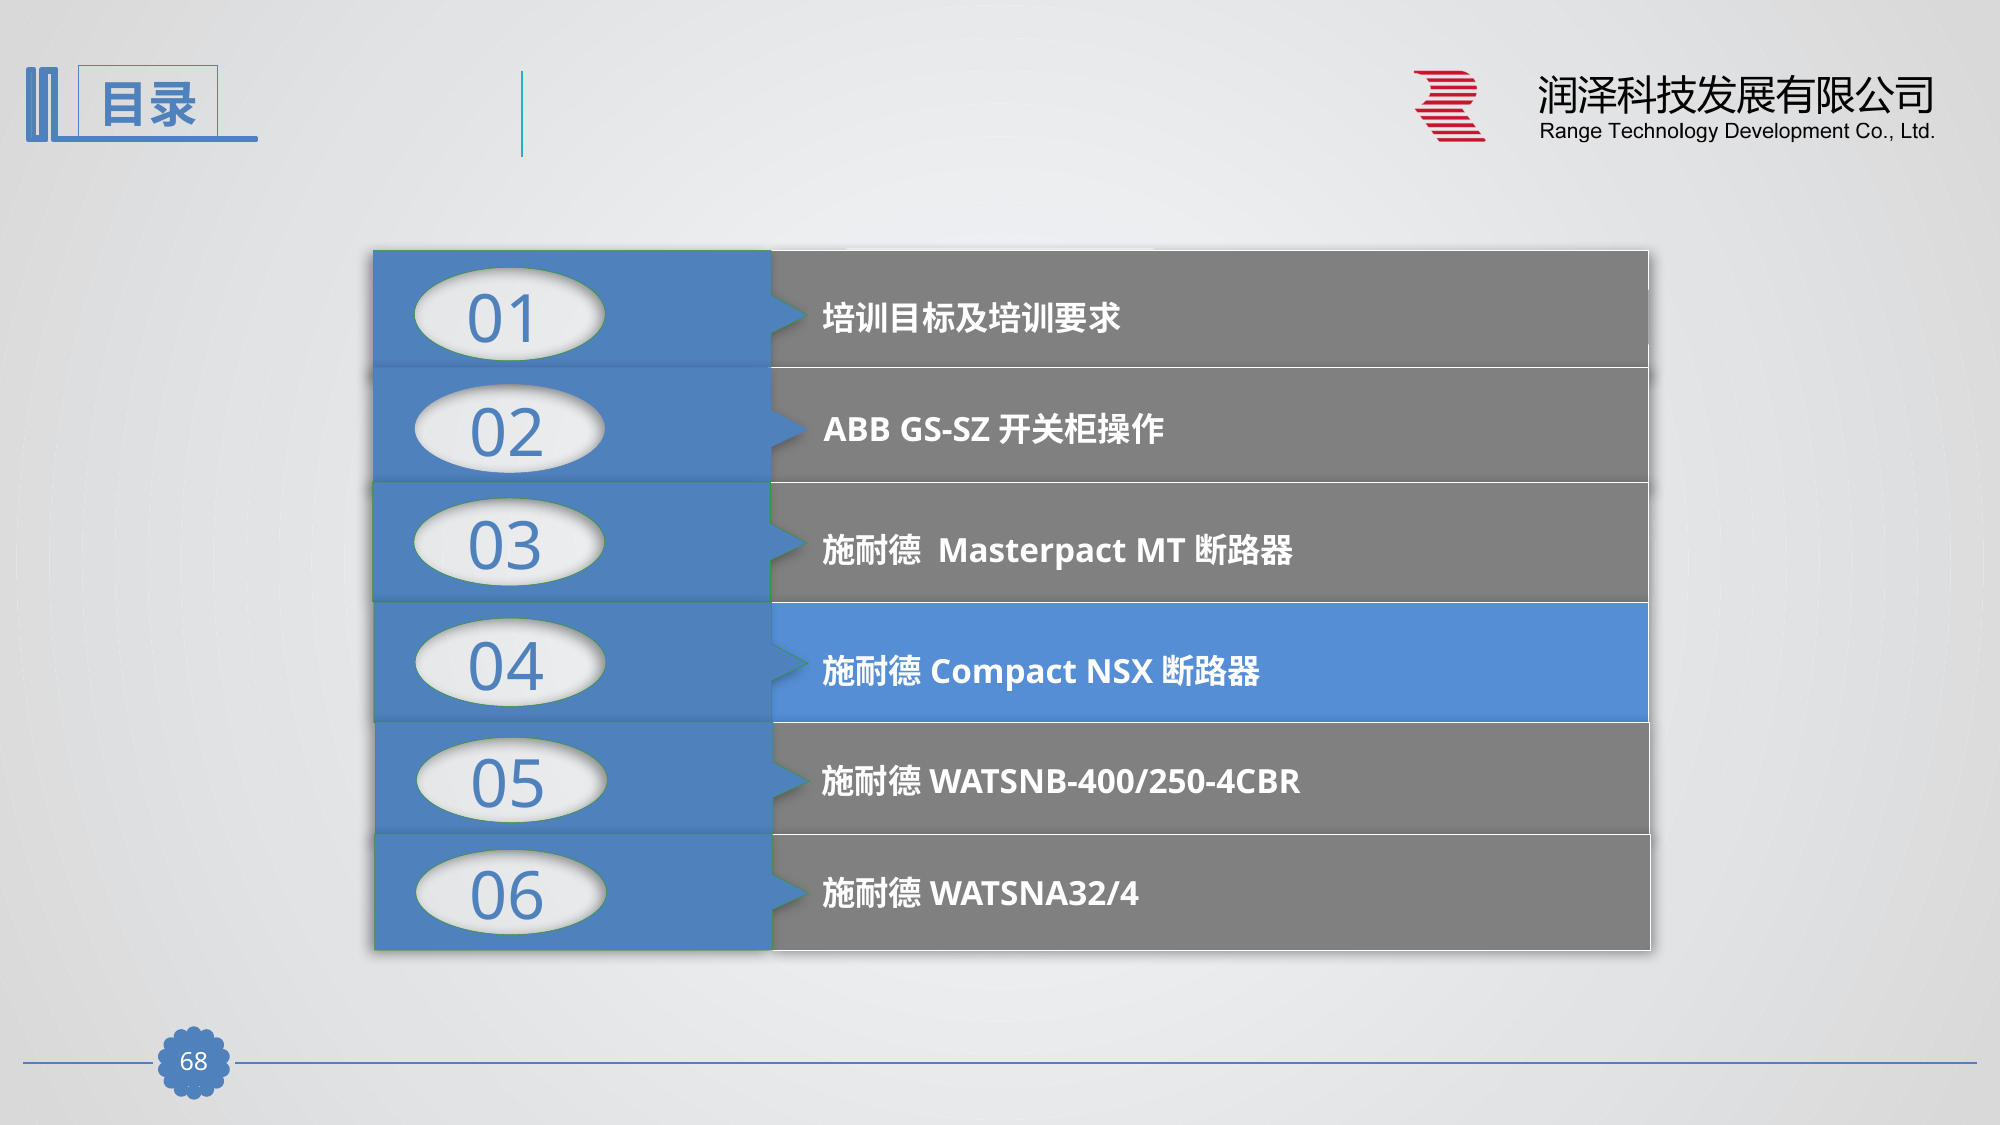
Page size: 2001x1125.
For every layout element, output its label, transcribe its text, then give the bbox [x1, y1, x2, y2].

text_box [372, 481, 1649, 603]
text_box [372, 243, 1650, 359]
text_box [374, 721, 1651, 833]
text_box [373, 601, 1650, 724]
slide_number 67 [169, 1039, 218, 1086]
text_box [374, 833, 1651, 951]
picture [1385, 34, 1977, 170]
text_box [372, 359, 1651, 501]
